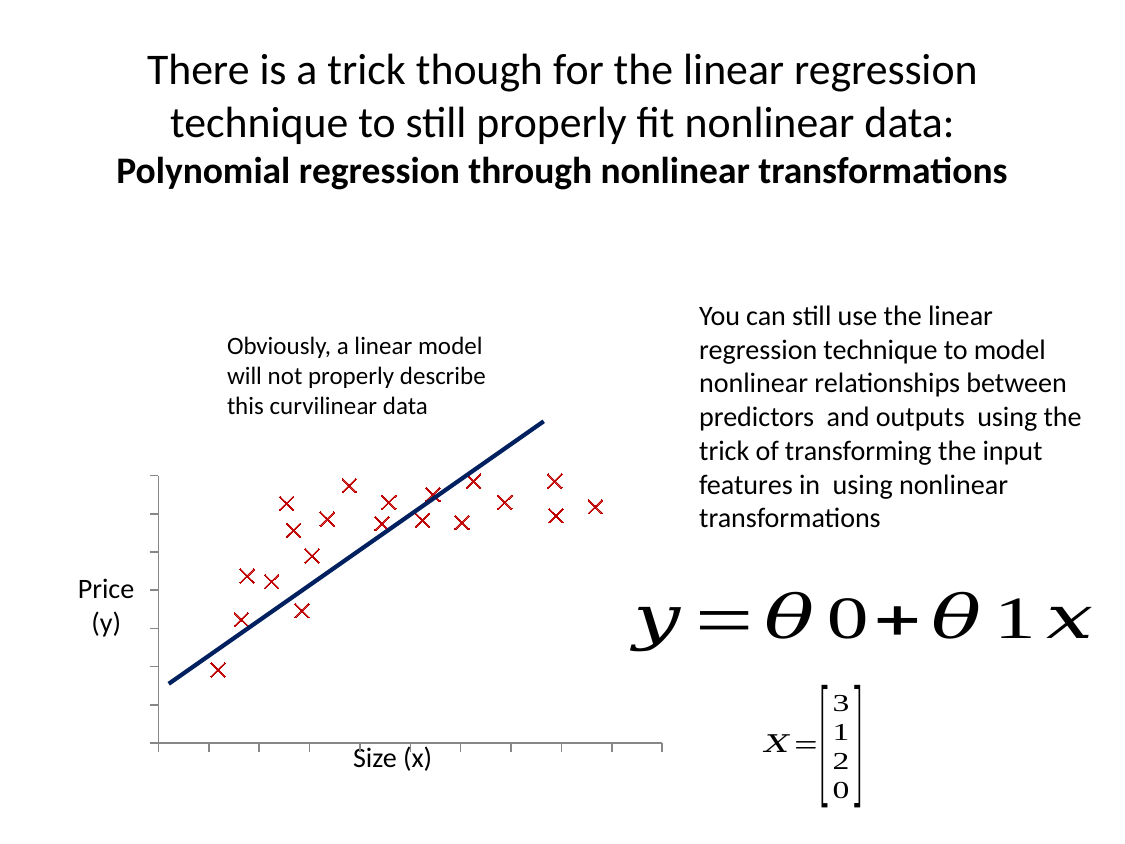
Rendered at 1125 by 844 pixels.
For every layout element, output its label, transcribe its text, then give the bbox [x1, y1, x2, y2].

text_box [168, 421, 544, 685]
text_box Obviously, a linear model will not properly describe this curvilinear data [212, 321, 513, 419]
text_box Size (x) [338, 761, 448, 781]
text_box There is a trick though for the linear regression technique to still properly fit nonlinear data: Polynomial regression through nonlinear transformations [56, 33, 1069, 175]
chart [147, 469, 673, 753]
text_box Price (y) [9, 563, 142, 646]
